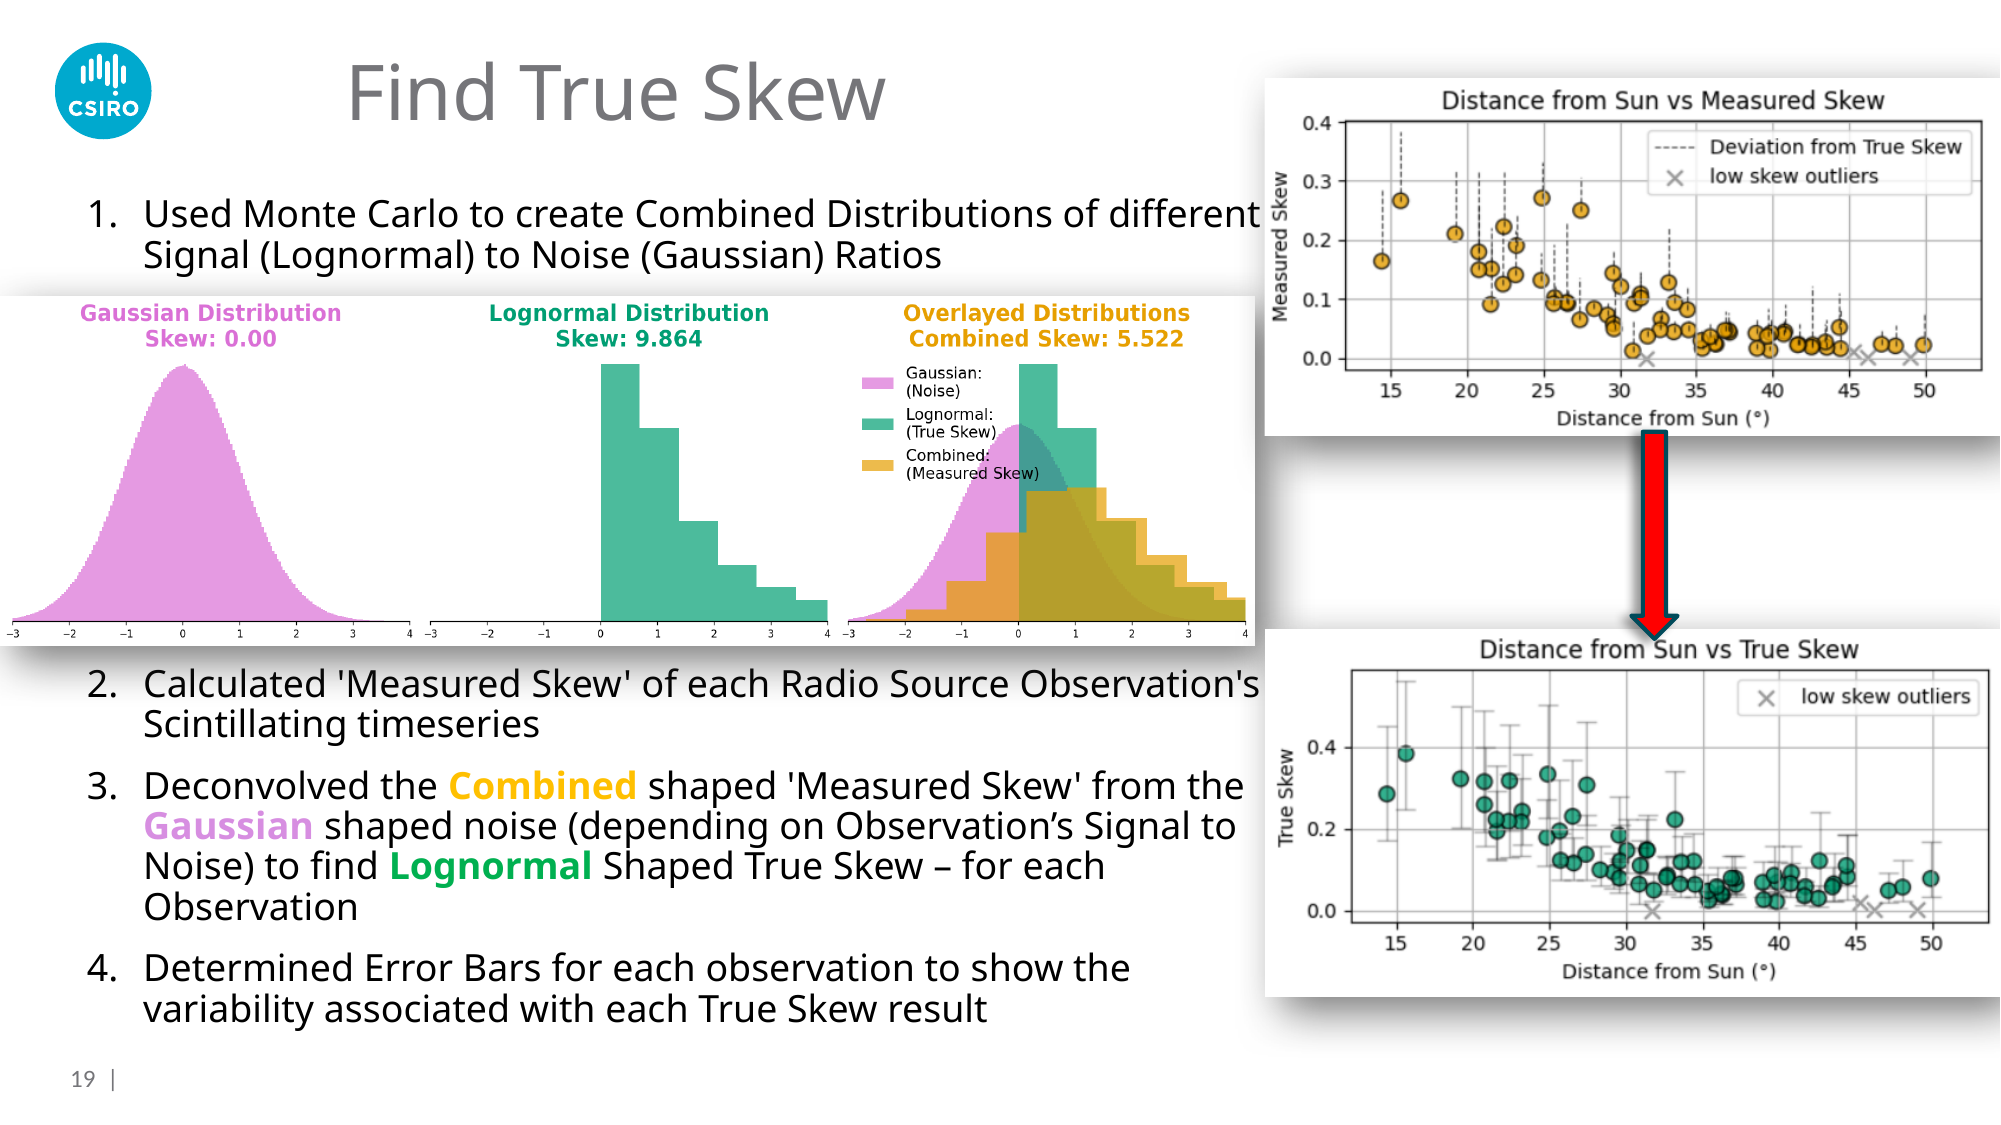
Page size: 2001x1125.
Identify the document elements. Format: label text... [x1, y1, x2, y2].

slide_number 19 | [55, 1067, 119, 1088]
text_box [1629, 444, 1680, 627]
picture [0, 296, 1255, 647]
list Used Monte Carlo to create Combined Distributions of different Signal (Lognormal) to Noise (Gaussian) Ratios Calculated 'Measured Skew' of each Radio Source Observation's Scintillating timeseries Deconvolved the Combined shaped 'Measured Skew' from the Gaussian shaped noise (depending on Observation’s Signal to Noise) to find Lognormal Shaped True Skew – for each Observation Determined Error Bars for each observation to show the variability associated with each True Skew result [86, 195, 1247, 279]
picture [1264, 629, 2000, 997]
title Find True Skew [185, 43, 1068, 183]
picture [1264, 77, 2000, 436]
list Used Monte Carlo to create Combined Distributions of different Signal (Lognormal) to Noise (Gaussian) Ratios Calculated 'Measured Skew' of each Radio Source Observation's Scintillating timeseries Deconvolved the Combined shaped 'Measured Skew' from the Gaussian shaped noise (depending on Observation’s Signal to Noise) to find Lognormal Shaped True Skew – for each Observation Determined Error Bars for each observation to show the variability associated with each True Skew result [86, 695, 1267, 1115]
